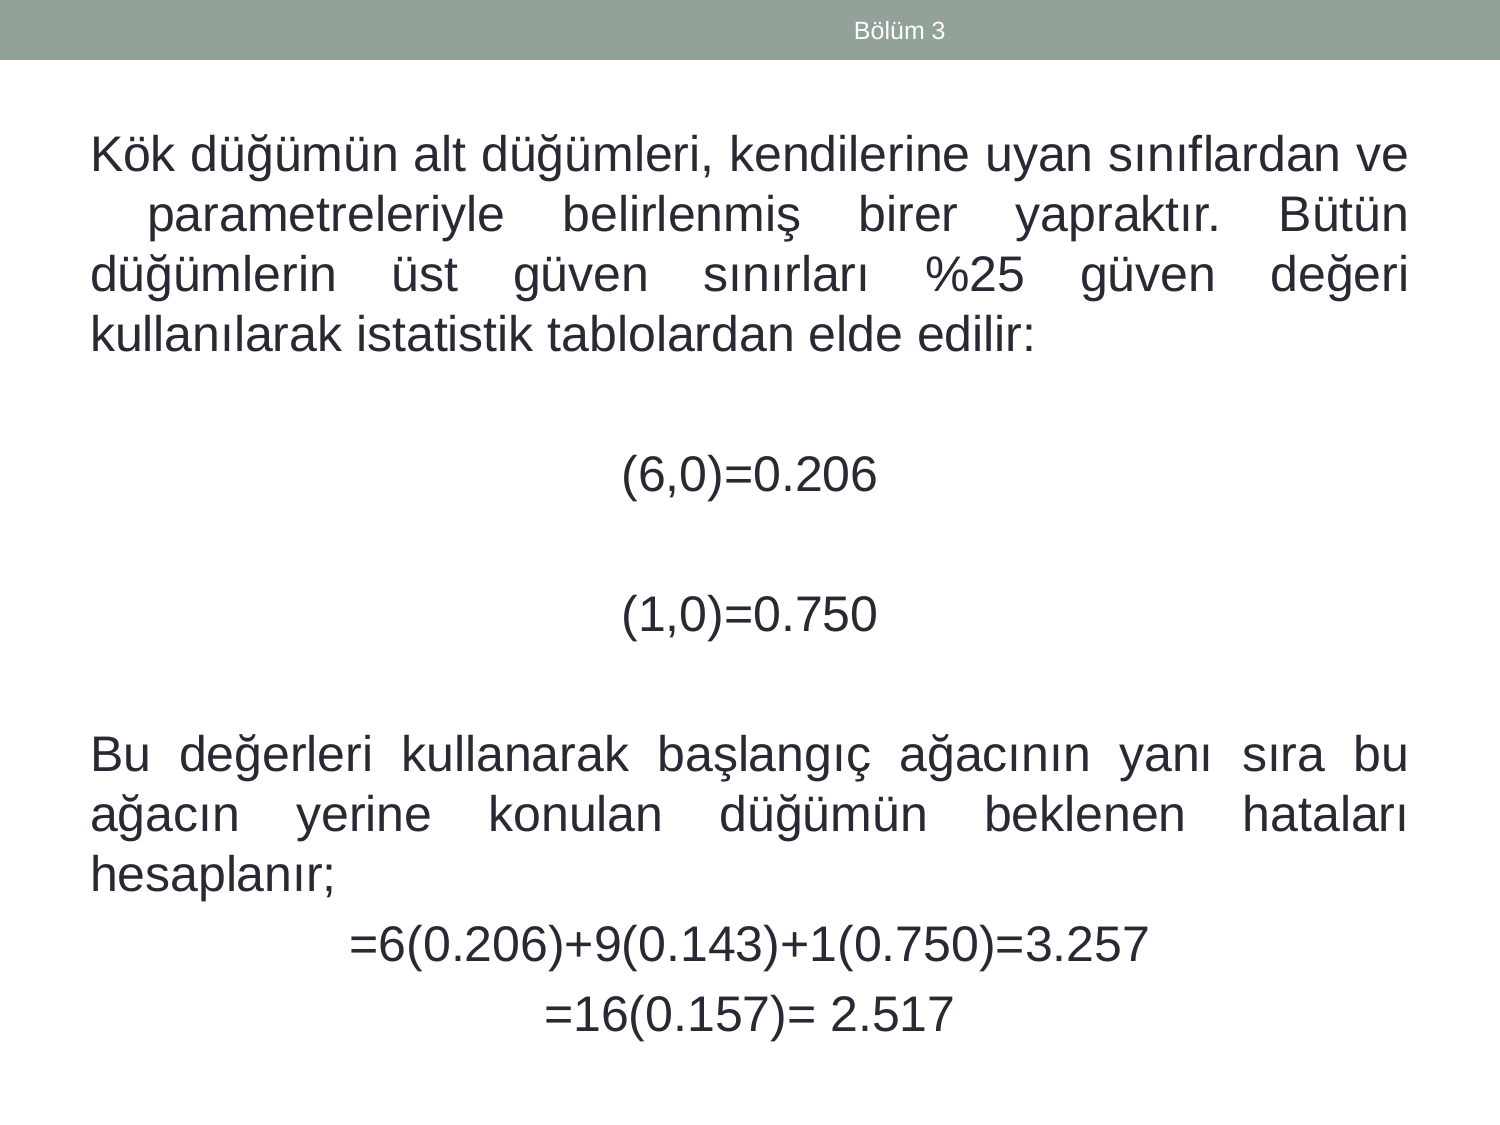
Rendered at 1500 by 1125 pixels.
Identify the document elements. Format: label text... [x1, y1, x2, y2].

footer Bölüm 3 [562, 3, 1238, 57]
